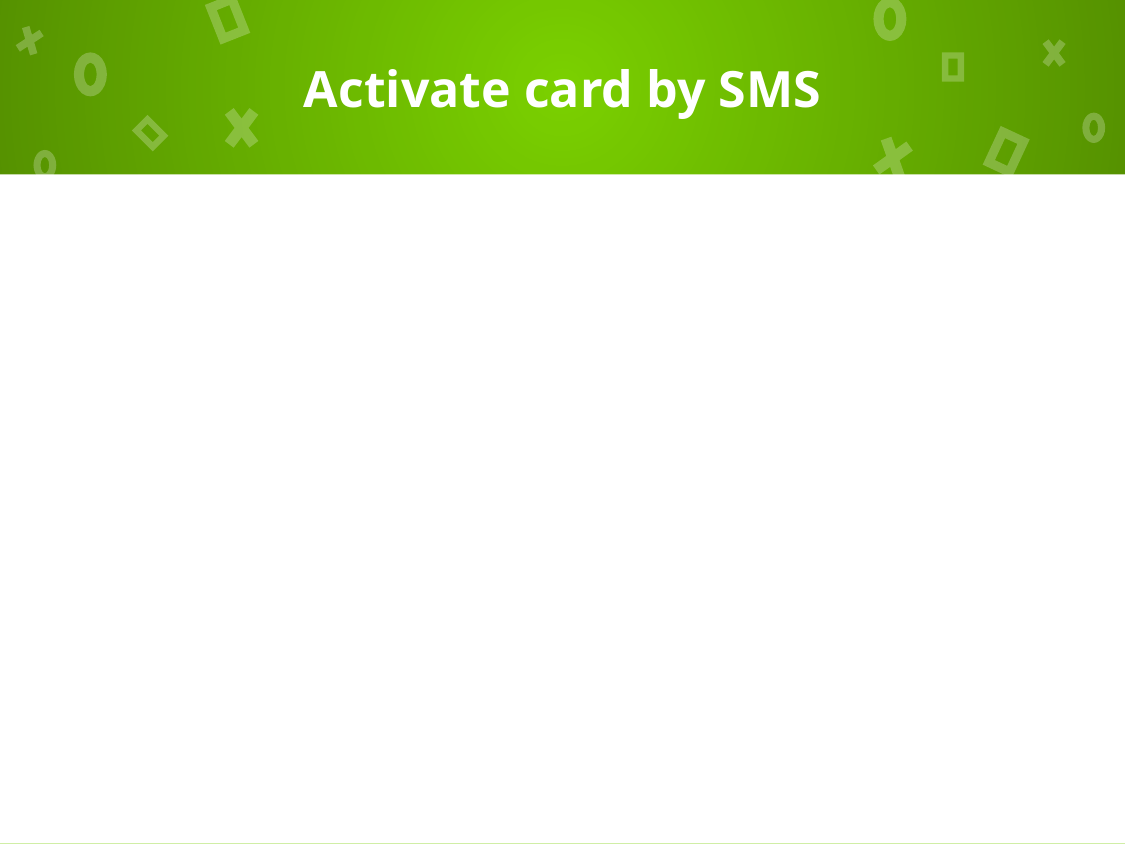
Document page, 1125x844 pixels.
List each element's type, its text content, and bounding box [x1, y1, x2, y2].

title Activate card by SMS [56, 0, 1069, 175]
